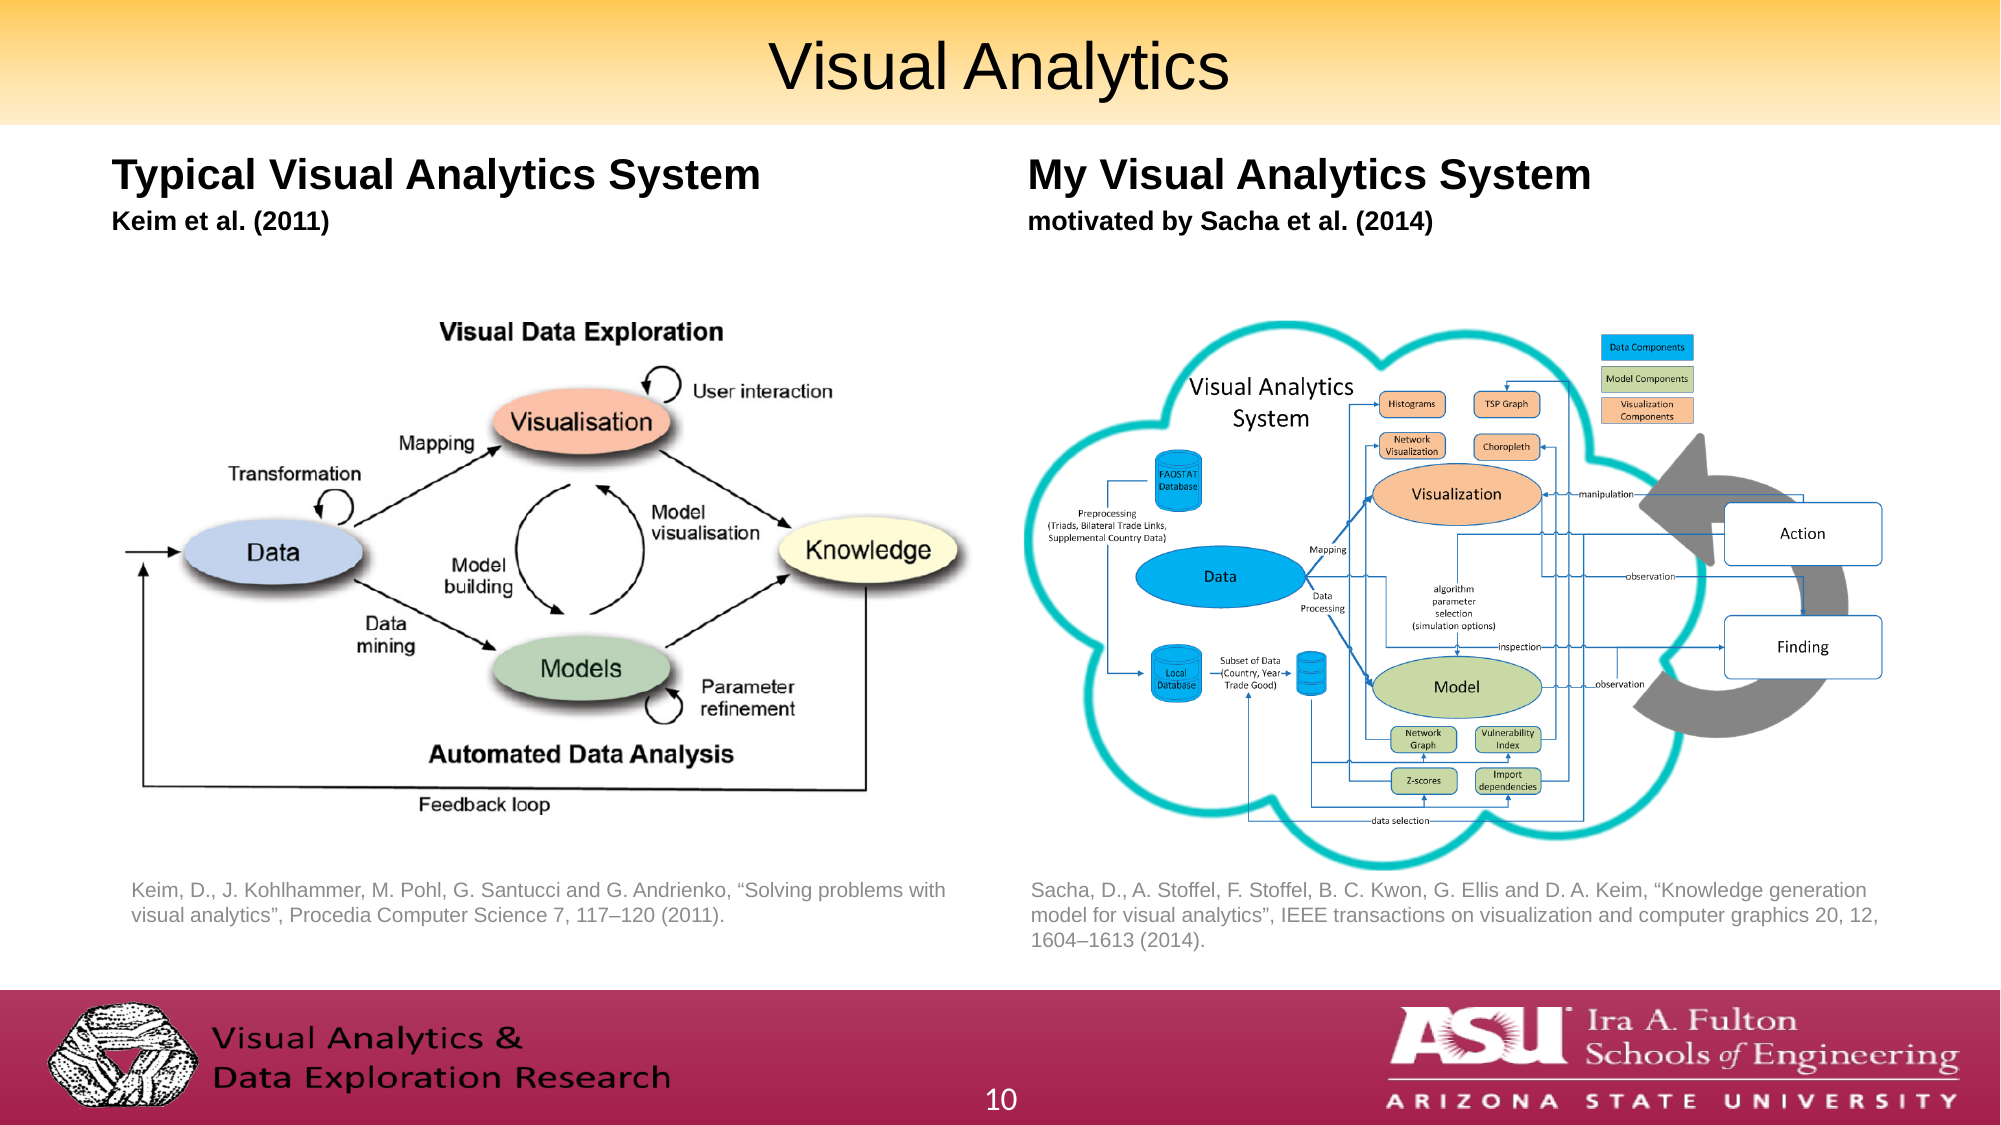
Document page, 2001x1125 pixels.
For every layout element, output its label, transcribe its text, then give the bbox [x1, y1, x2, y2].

text_box Sacha, D., A. Stoffel, F. Stoffel, B. C. Kwon, G. Ellis and D. A. Keim, “Knowledge generation model for visual analytics”, IEEE transactions on visualization and computer graphics 20, 12, 1604–1613 (2014). [1017, 869, 1916, 946]
list My Visual Analytics System motivated by Sacha et al. (2014) [1012, 138, 1897, 244]
text_box Keim, D., J. Kohlhammer, M. Pohl, G. Santucci and G. Andrienko, “Solving problems with visual analytics”, Procedia Computer Science 7, 117–120 (2011). [116, 869, 1017, 946]
slide_number 10 [0, 990, 2000, 1125]
title Visual Analytics [0, 0, 2000, 125]
list Typical Visual Analytics System Keim et al. (2011) [96, 138, 981, 244]
picture [1015, 316, 1901, 873]
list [96, 302, 981, 832]
